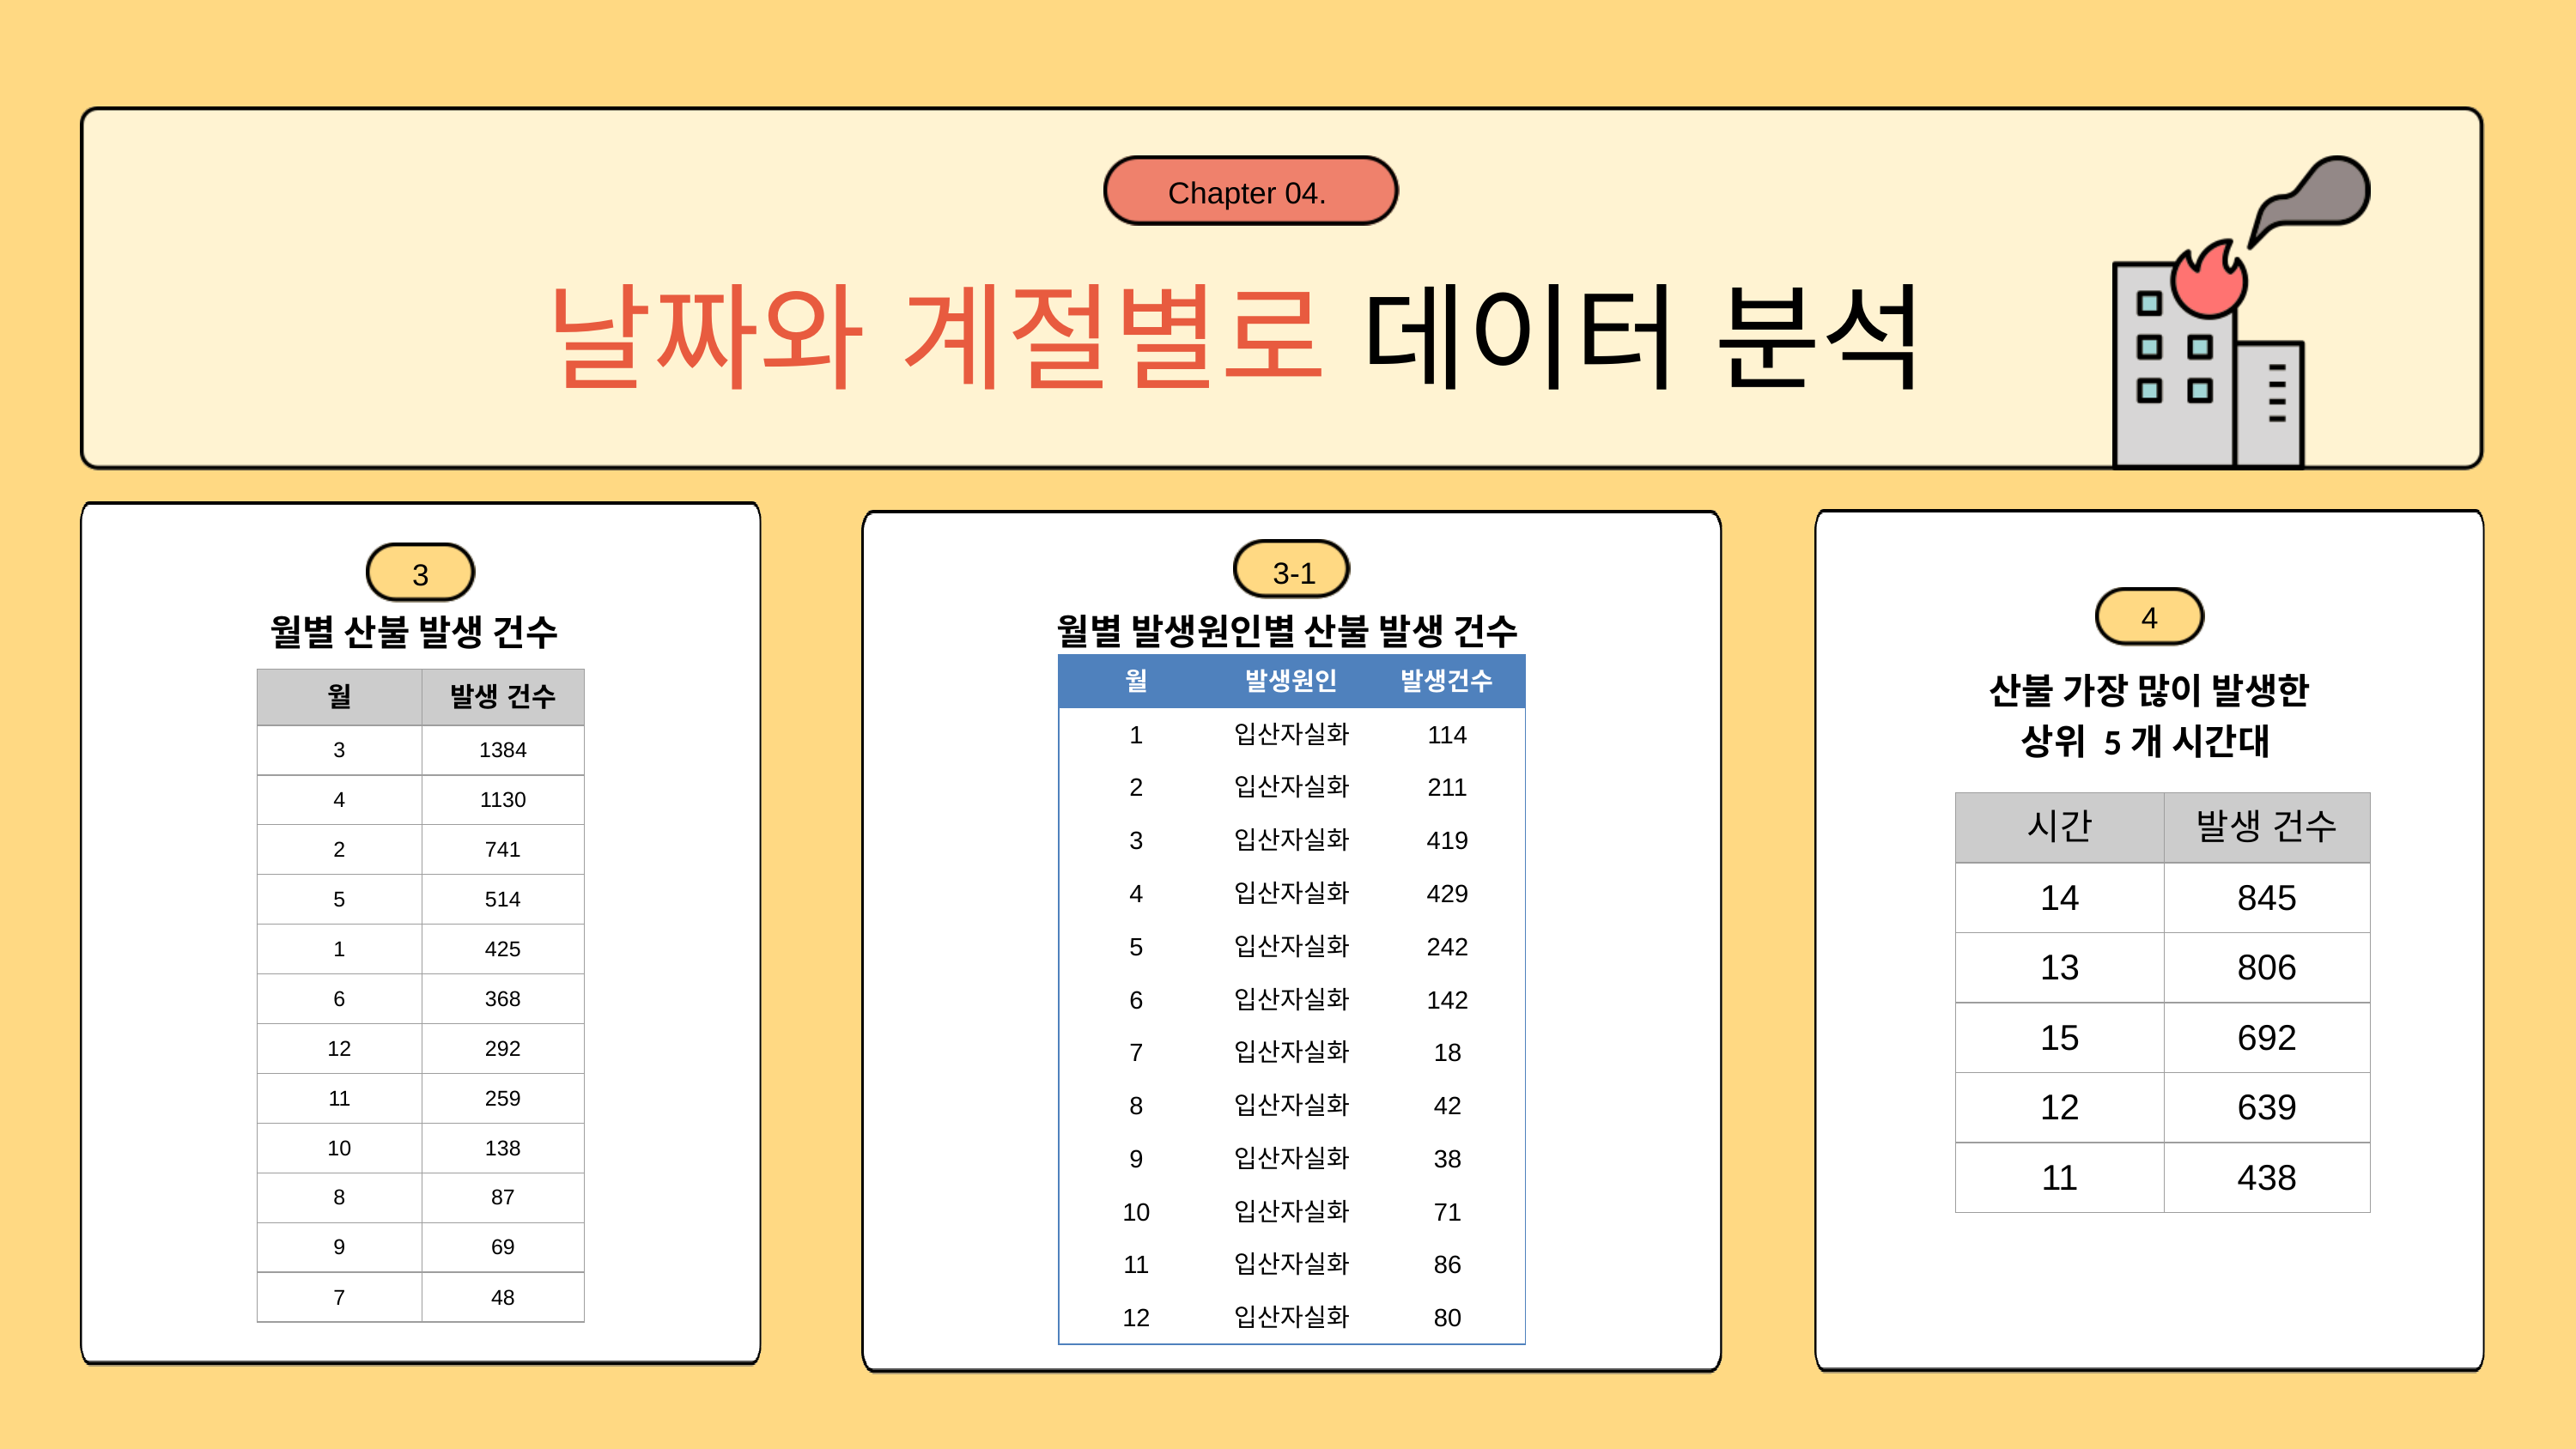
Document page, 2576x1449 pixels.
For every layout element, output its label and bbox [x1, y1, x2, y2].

text_box [1233, 539, 1351, 599]
picture [80, 501, 762, 1367]
picture [80, 106, 2485, 471]
picture [861, 510, 1722, 1374]
picture [1814, 509, 2485, 1374]
text_box [1824, 586, 2476, 761]
text_box [237, 543, 600, 676]
